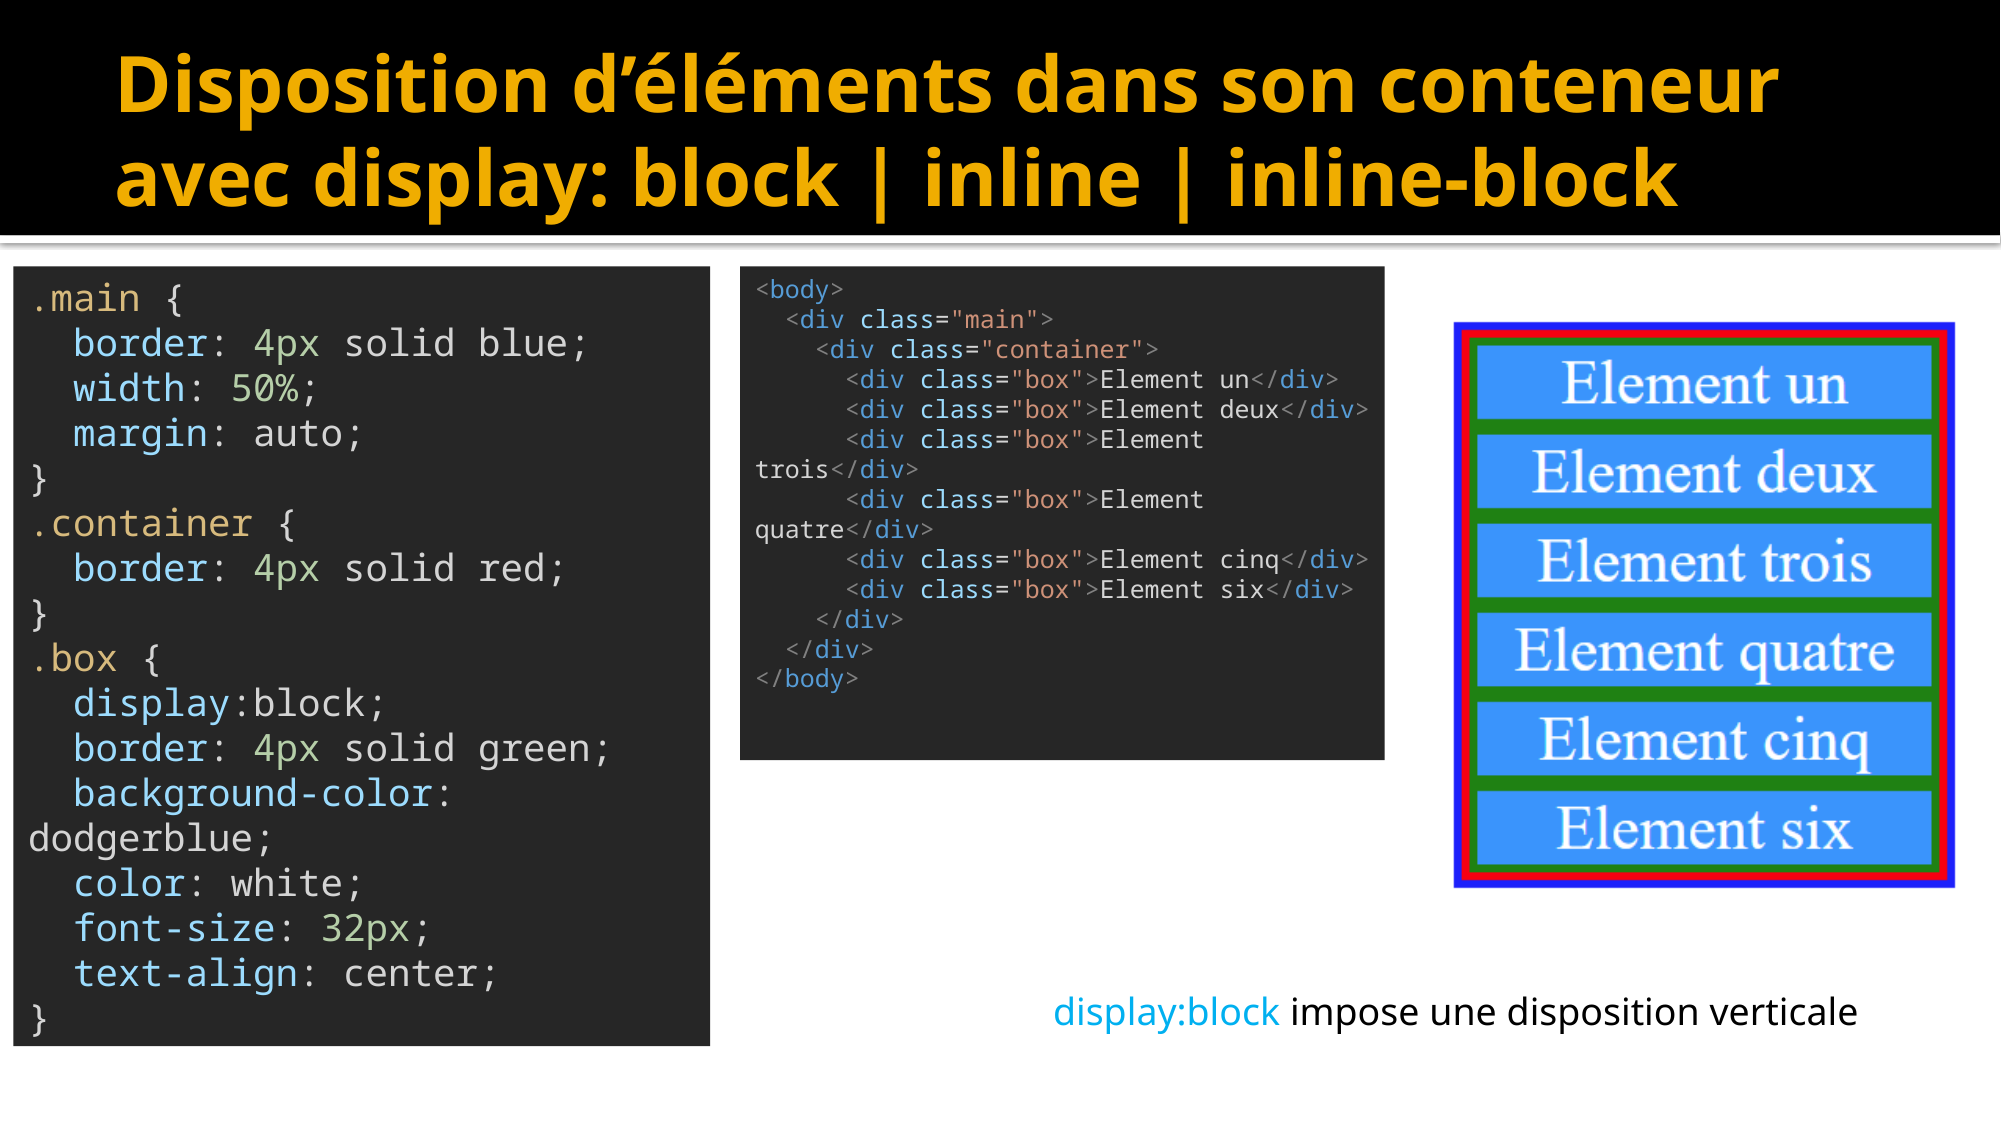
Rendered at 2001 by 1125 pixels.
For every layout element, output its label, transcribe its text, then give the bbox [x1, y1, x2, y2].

text_box .main { border: 4px solid blue; width: 50%; margin: auto; } .container { border: 4px solid red; } .box { display:block; border: 4px solid green; background-color: dodgerblue; color: white; font-size: 32px; text-align: center; } [13, 266, 711, 1047]
text_box <body> <div class="main"> <div class="container"> <div class="box">Element un</div> <div class="box">Element deux</div> <div class="box">Element trois</div> <div class="box">Element quatre</div> <div class="box">Element cinq</div> <div class="box">Element six</div> </div> </div> </body> [740, 266, 1385, 761]
picture [1451, 313, 1960, 896]
text_box display:block impose une disposition verticale [1038, 980, 1875, 1041]
title Disposition d’éléments dans son conteneur avec display: block | inline | inline-block [99, 25, 1900, 231]
